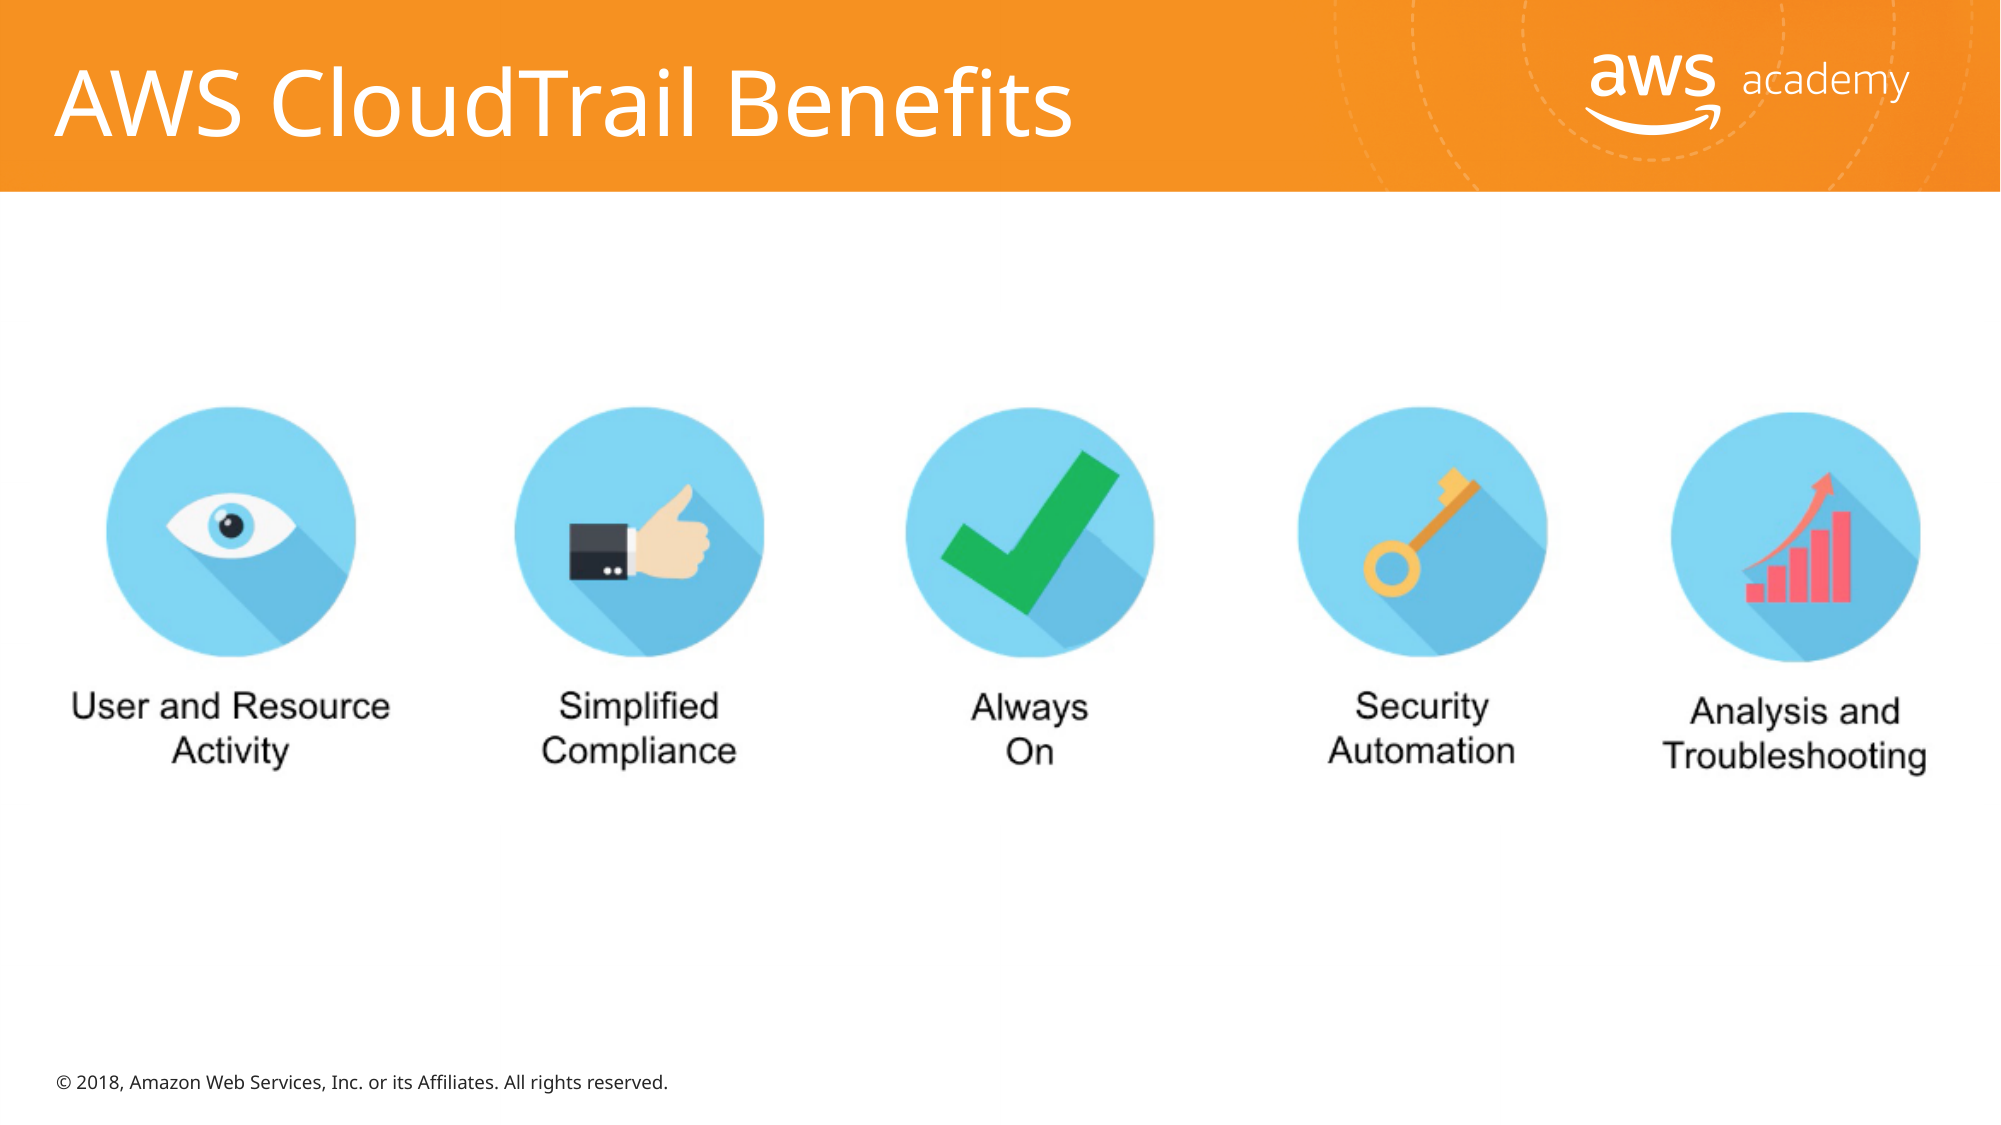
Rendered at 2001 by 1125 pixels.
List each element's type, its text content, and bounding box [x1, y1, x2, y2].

title AWS CloudTrail Benefits [39, 43, 1570, 172]
picture [0, 0, 2001, 1125]
